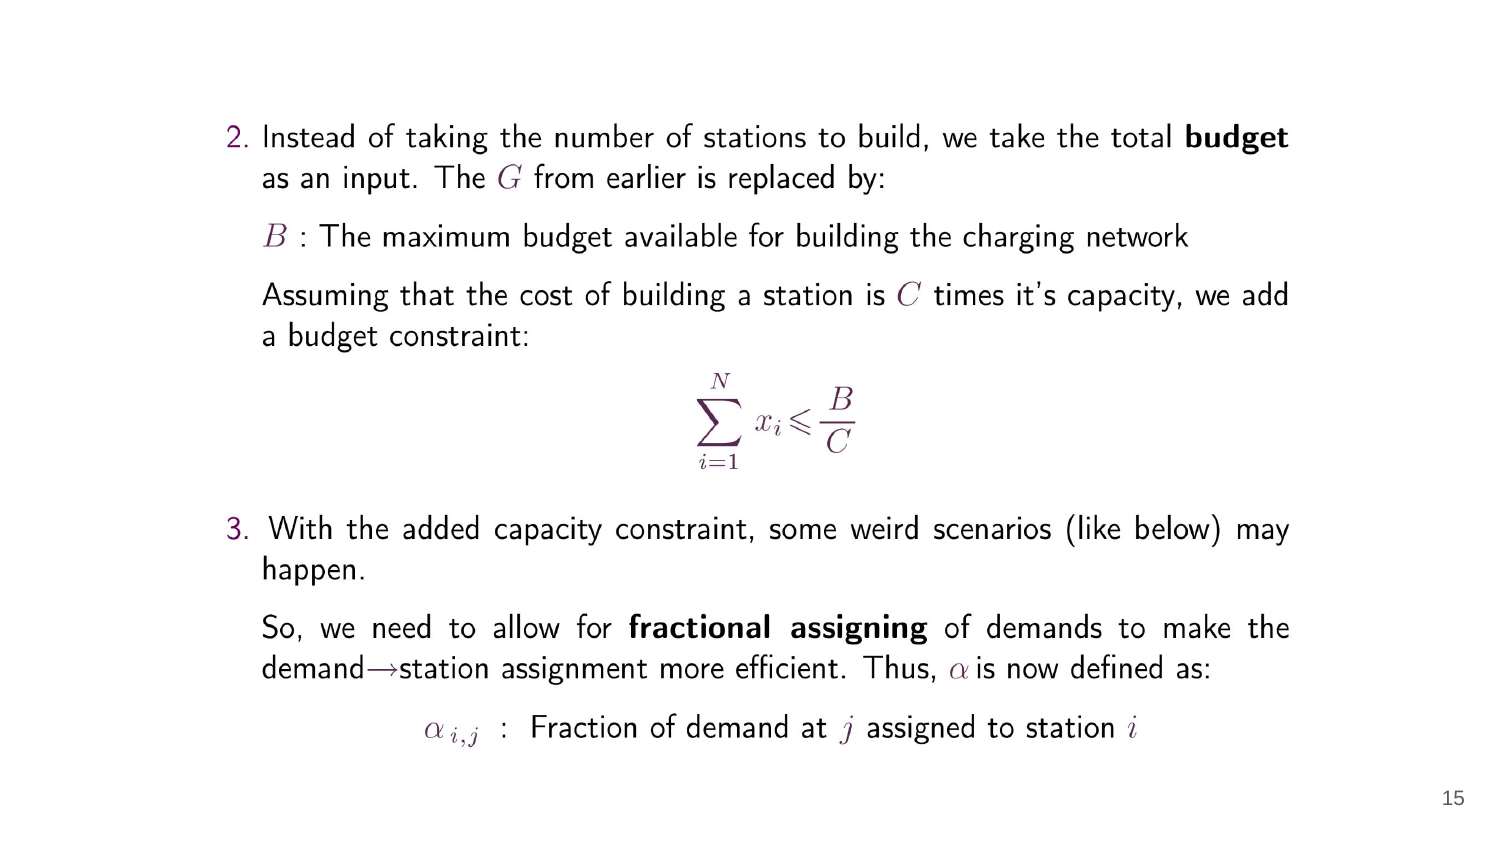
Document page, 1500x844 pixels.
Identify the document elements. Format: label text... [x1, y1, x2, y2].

slide_number ‹#› [1389, 764, 1480, 830]
picture [187, 99, 1313, 783]
